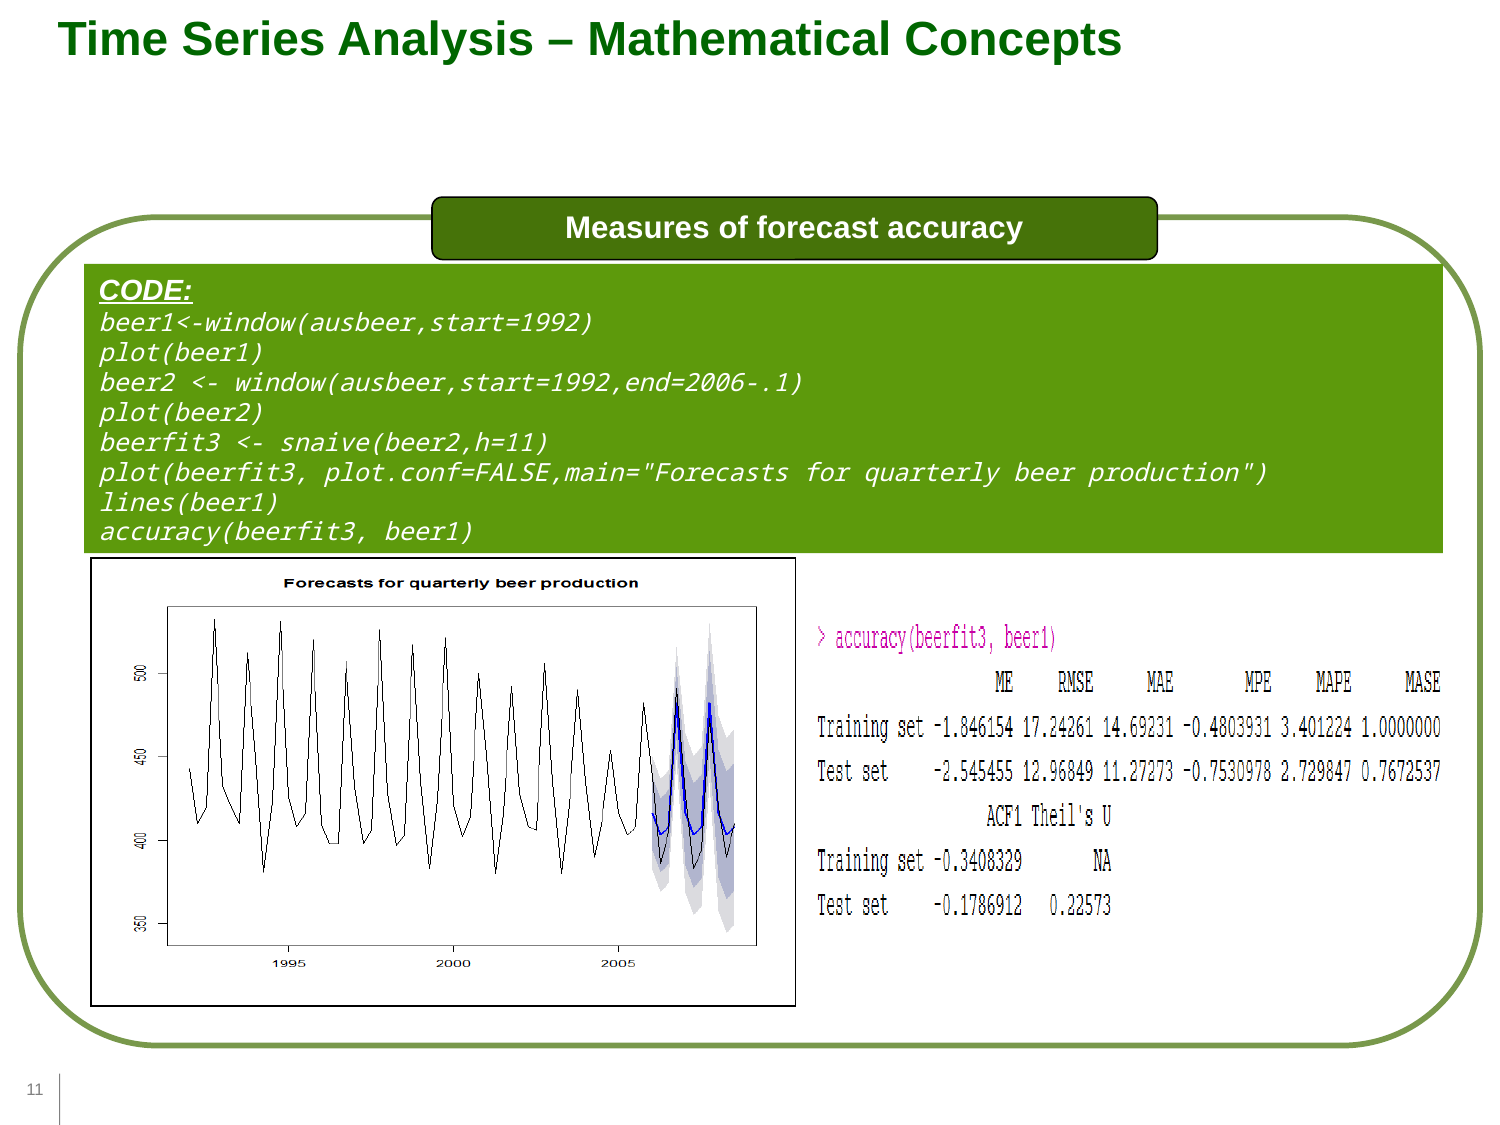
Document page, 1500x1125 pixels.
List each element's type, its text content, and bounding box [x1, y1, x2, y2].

text_box Measures of forecast accuracy [431, 197, 1158, 260]
picture [91, 558, 795, 1006]
text_box CODE: beer1<-window(ausbeer,start=1992) plot(beer1) beer2 <- window(ausbeer,start=1992,end=2006-.1) plot(beer2) beerfit3 <- snaive(beer2,h=11) plot(beerfit3, plot.conf=FALSE,main="Forecasts for quarterly beer production") lines(beer1) accuracy(beerfit3, beer1) [84, 263, 1443, 554]
title Time Series Analysis – Mathematical Concepts [42, 0, 1443, 163]
picture [812, 610, 1462, 920]
text_box [20, 217, 1480, 1046]
